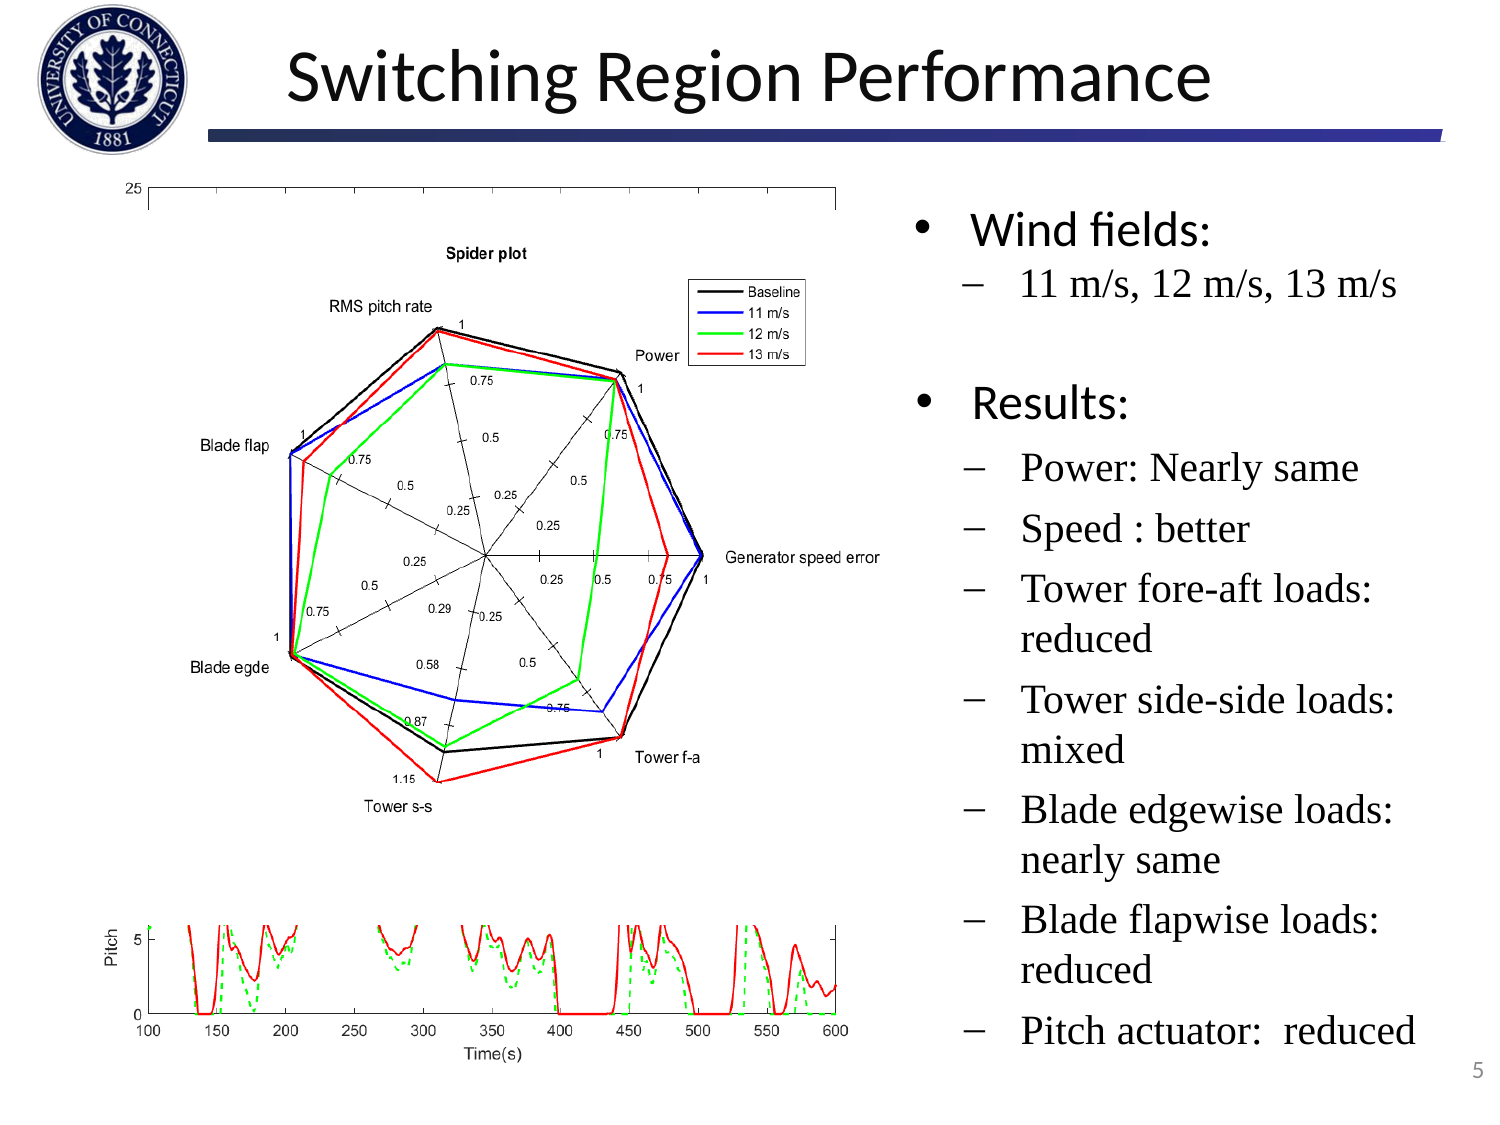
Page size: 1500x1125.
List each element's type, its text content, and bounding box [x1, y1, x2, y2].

picture [37, 143, 188, 155]
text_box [31, 165, 920, 210]
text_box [31, 931, 920, 1064]
picture [20, 209, 919, 926]
slide_number 5 [1149, 1038, 1500, 1099]
text_box Results: Power: Nearly same Speed : better Tower fore-aft loads: reduced Tower side-side loads: mixed Blade edgewise loads: nearly same Blade flapwise loads: reduced Pitch actuator: reduced [925, 362, 1482, 992]
text_box Switching Region Performance [0, 0, 1500, 143]
text_box Wind fields: 11 m/s, 12 m/s, 13 m/s [925, 188, 1500, 314]
